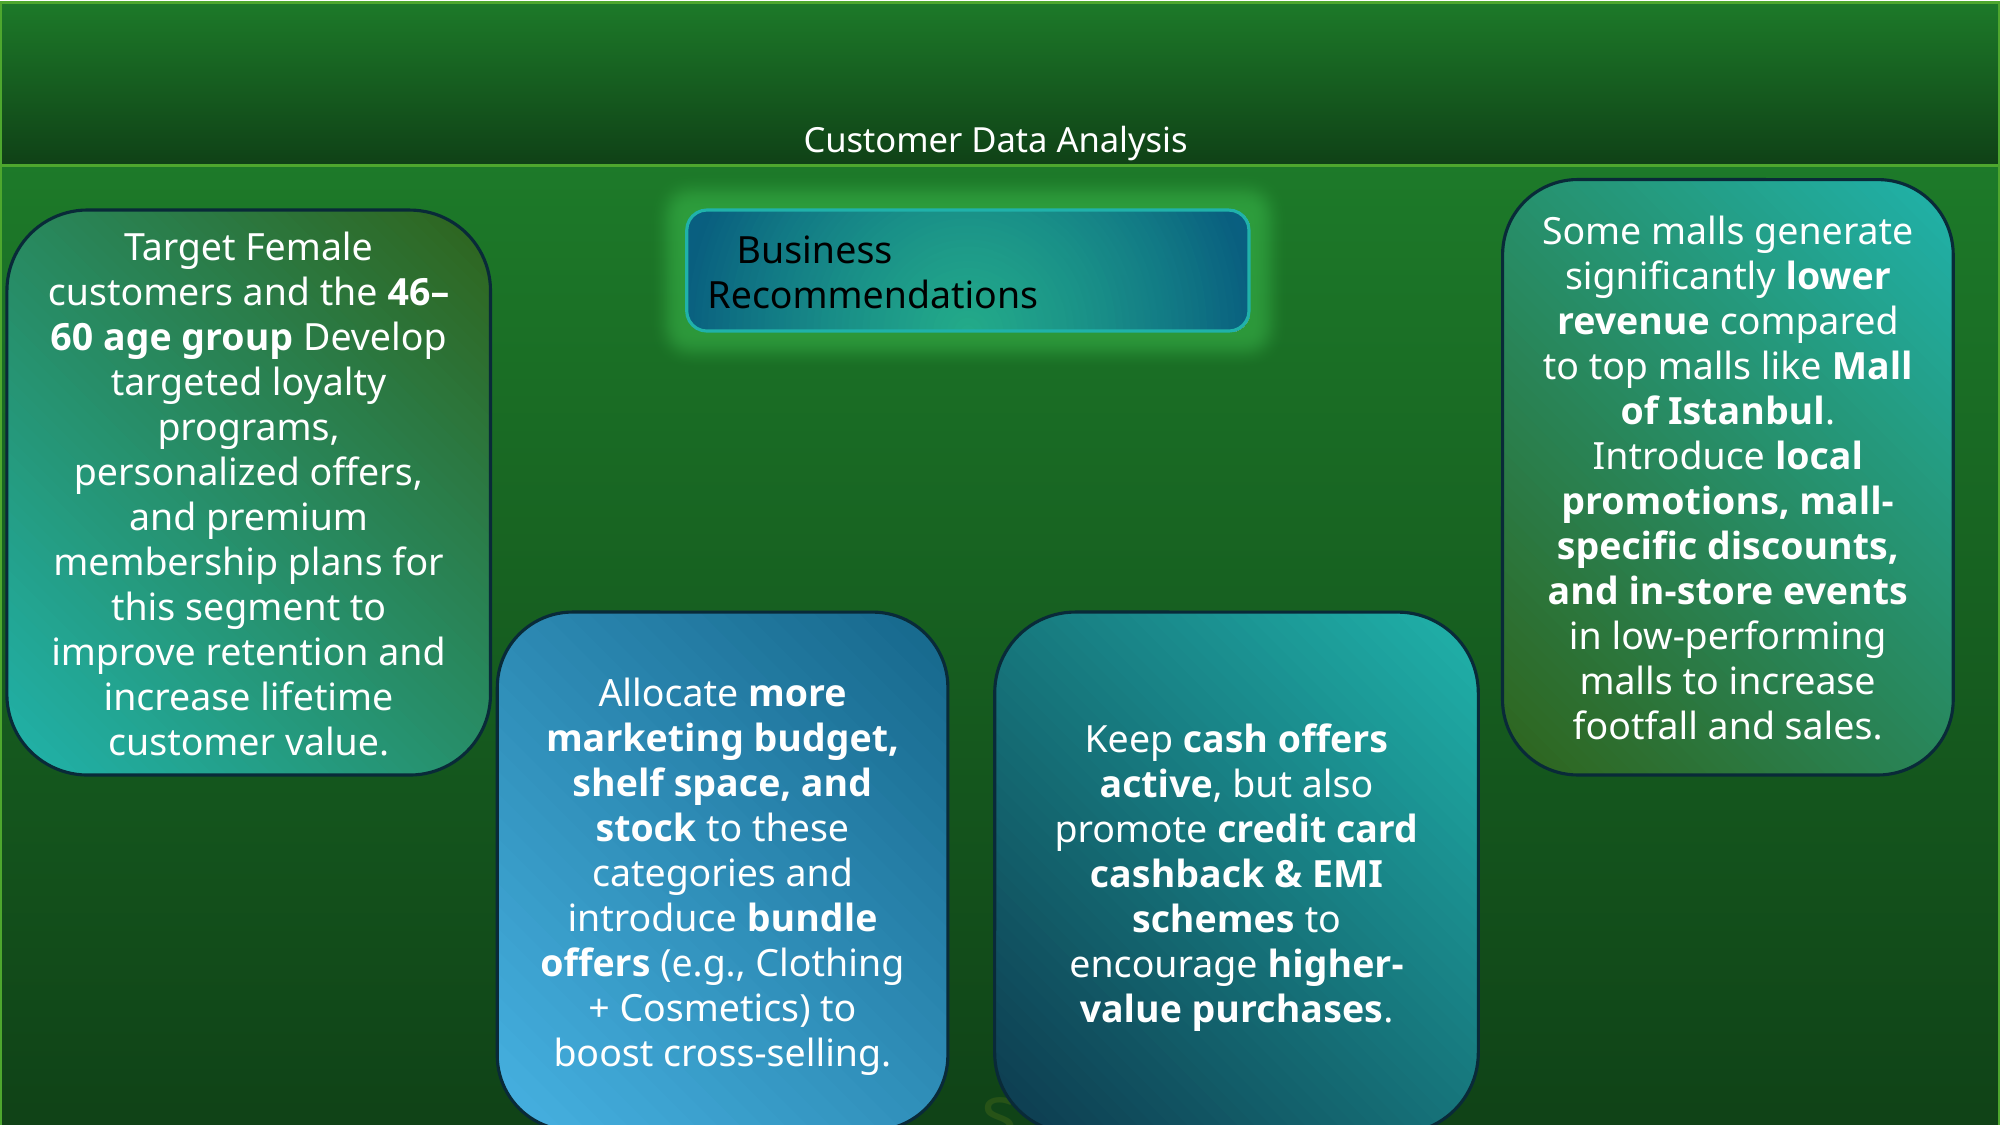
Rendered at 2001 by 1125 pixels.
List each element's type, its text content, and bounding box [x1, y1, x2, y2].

title Customer Data Analysis [0, 1, 2000, 164]
text_box Keep cash offers active, but also promote credit card cashback & EMI schemes to encourage higher-value purchases. [993, 610, 1480, 1125]
text_box Allocate more marketing budget, shelf space, and stock to these categories and introduce bundle offers (e.g., Clothing + Cosmetics) to boost cross-selling. [495, 610, 950, 1125]
text_box Target Female customers and the 46–60 age group Develop targeted loyalty programs, personalized offers, and premium membership plans for this segment to improve retention and increase lifetime customer value. [5, 208, 493, 777]
subtitle s [0, 164, 2000, 1125]
text_box Business Recommendations [685, 208, 1251, 333]
text_box Some malls generate significantly lower revenue compared to top malls like Mall of Istanbul. Introduce local promotions, mall-specific discounts, and in-store events in low-performing malls to increase footfall and sales. [1500, 177, 1955, 777]
